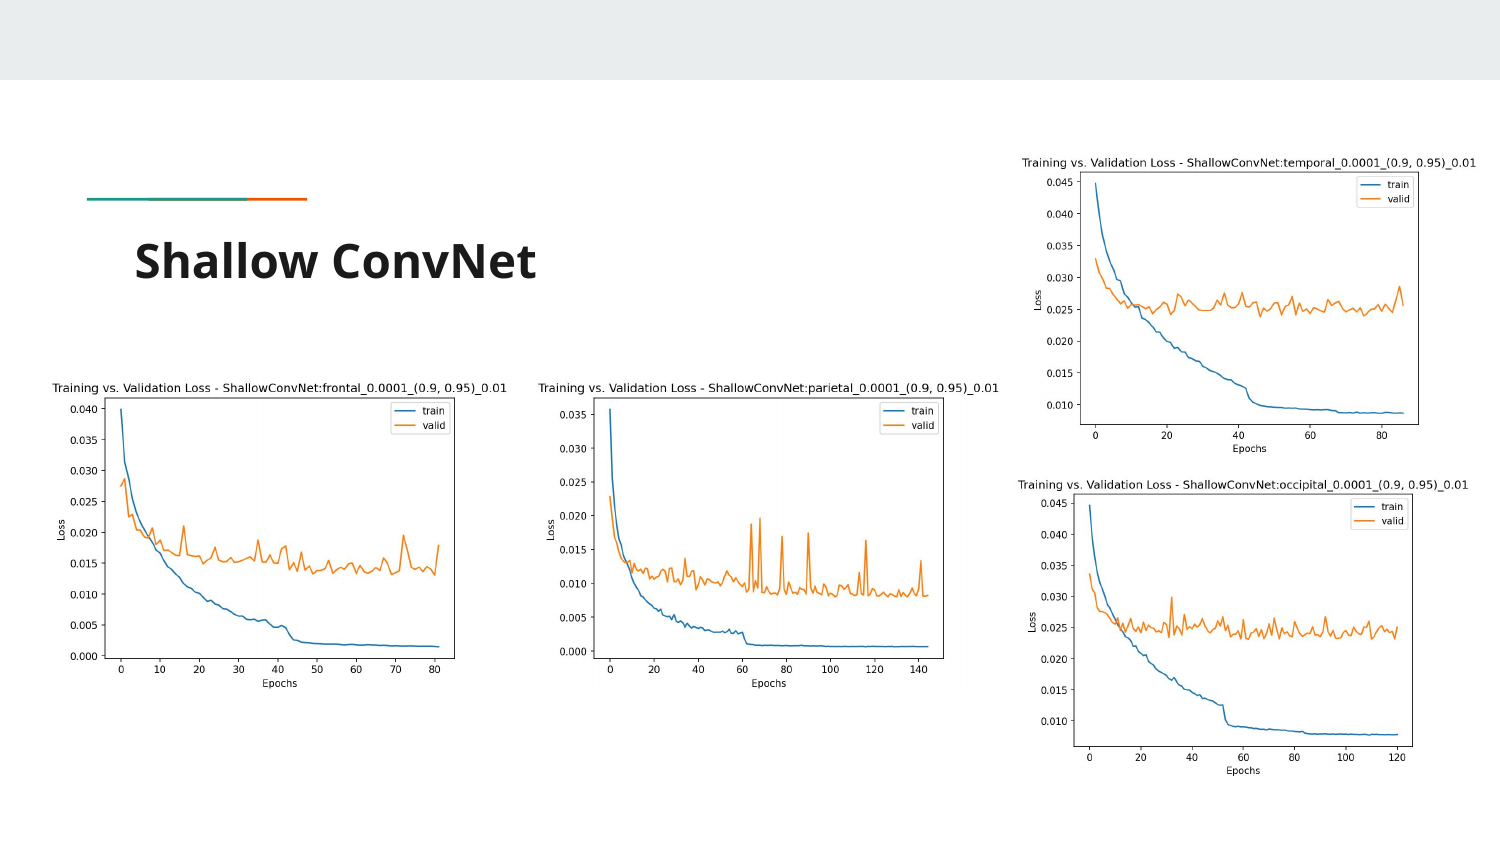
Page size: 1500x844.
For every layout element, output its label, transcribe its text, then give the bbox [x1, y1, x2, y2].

picture [45, 376, 514, 695]
picture [1015, 150, 1484, 460]
picture [531, 376, 1006, 695]
picture [1011, 473, 1476, 783]
title Shallow ConvNet [119, 216, 1010, 305]
